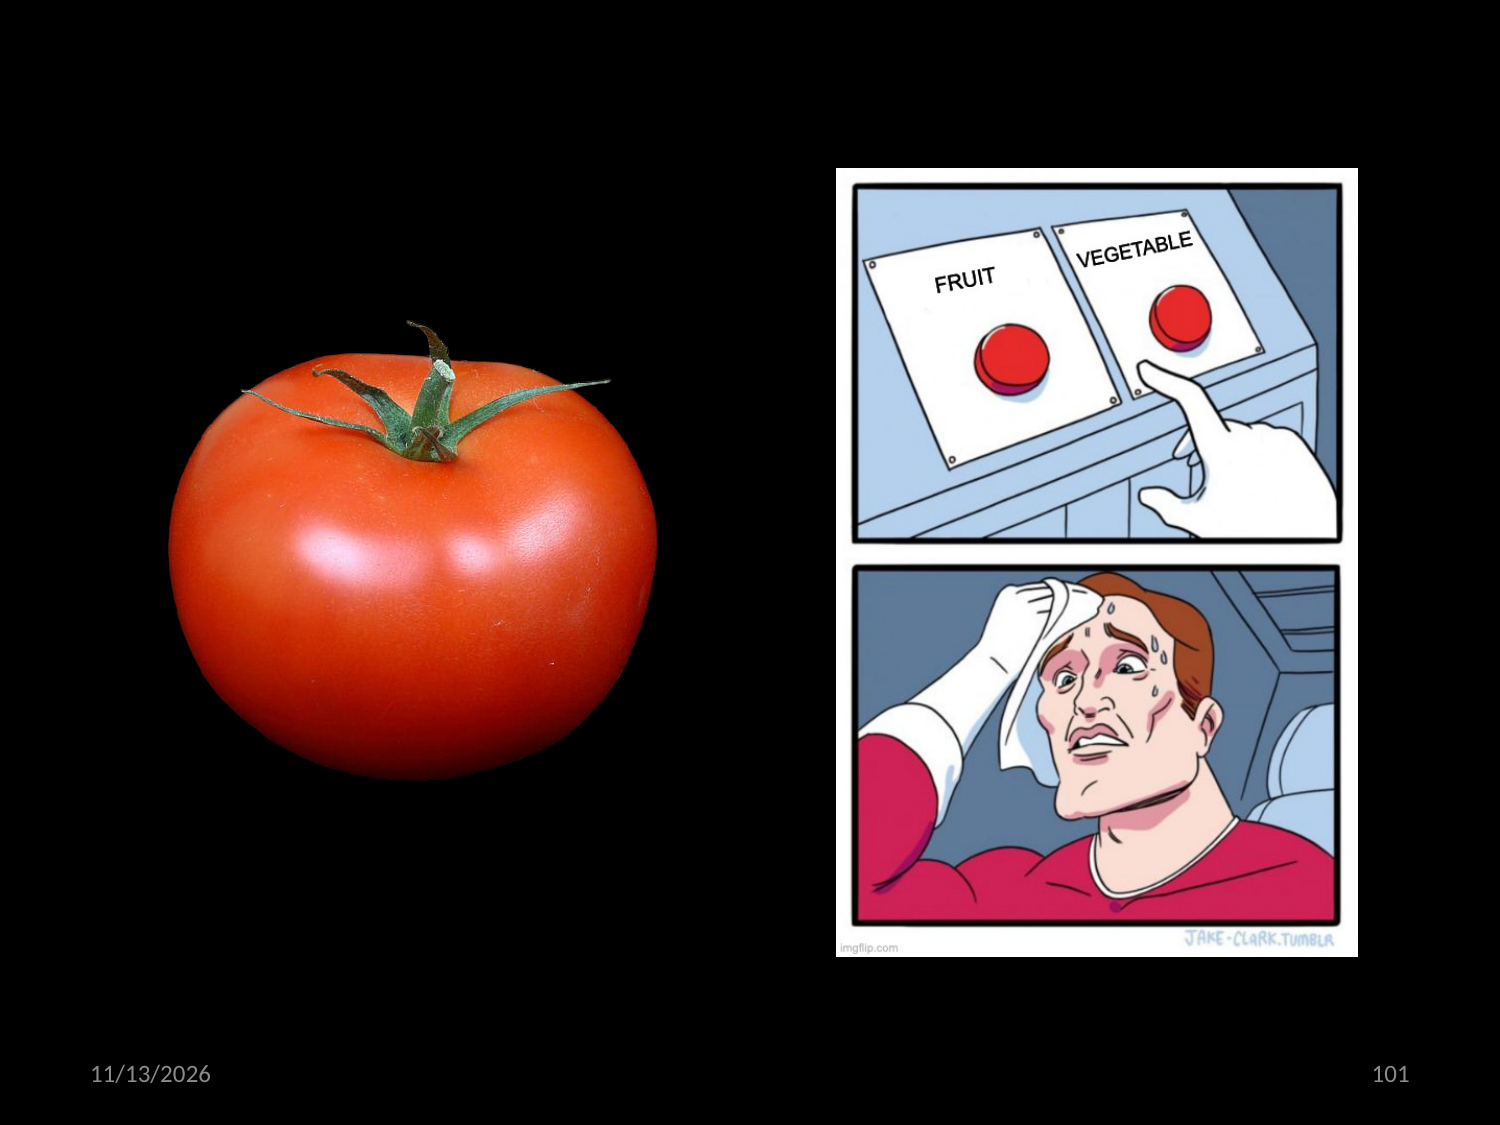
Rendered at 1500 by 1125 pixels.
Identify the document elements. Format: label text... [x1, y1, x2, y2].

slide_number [75, 1042, 425, 1103]
slide_number 101 [1074, 1042, 1425, 1103]
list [79, 286, 751, 839]
picture [836, 168, 1358, 957]
